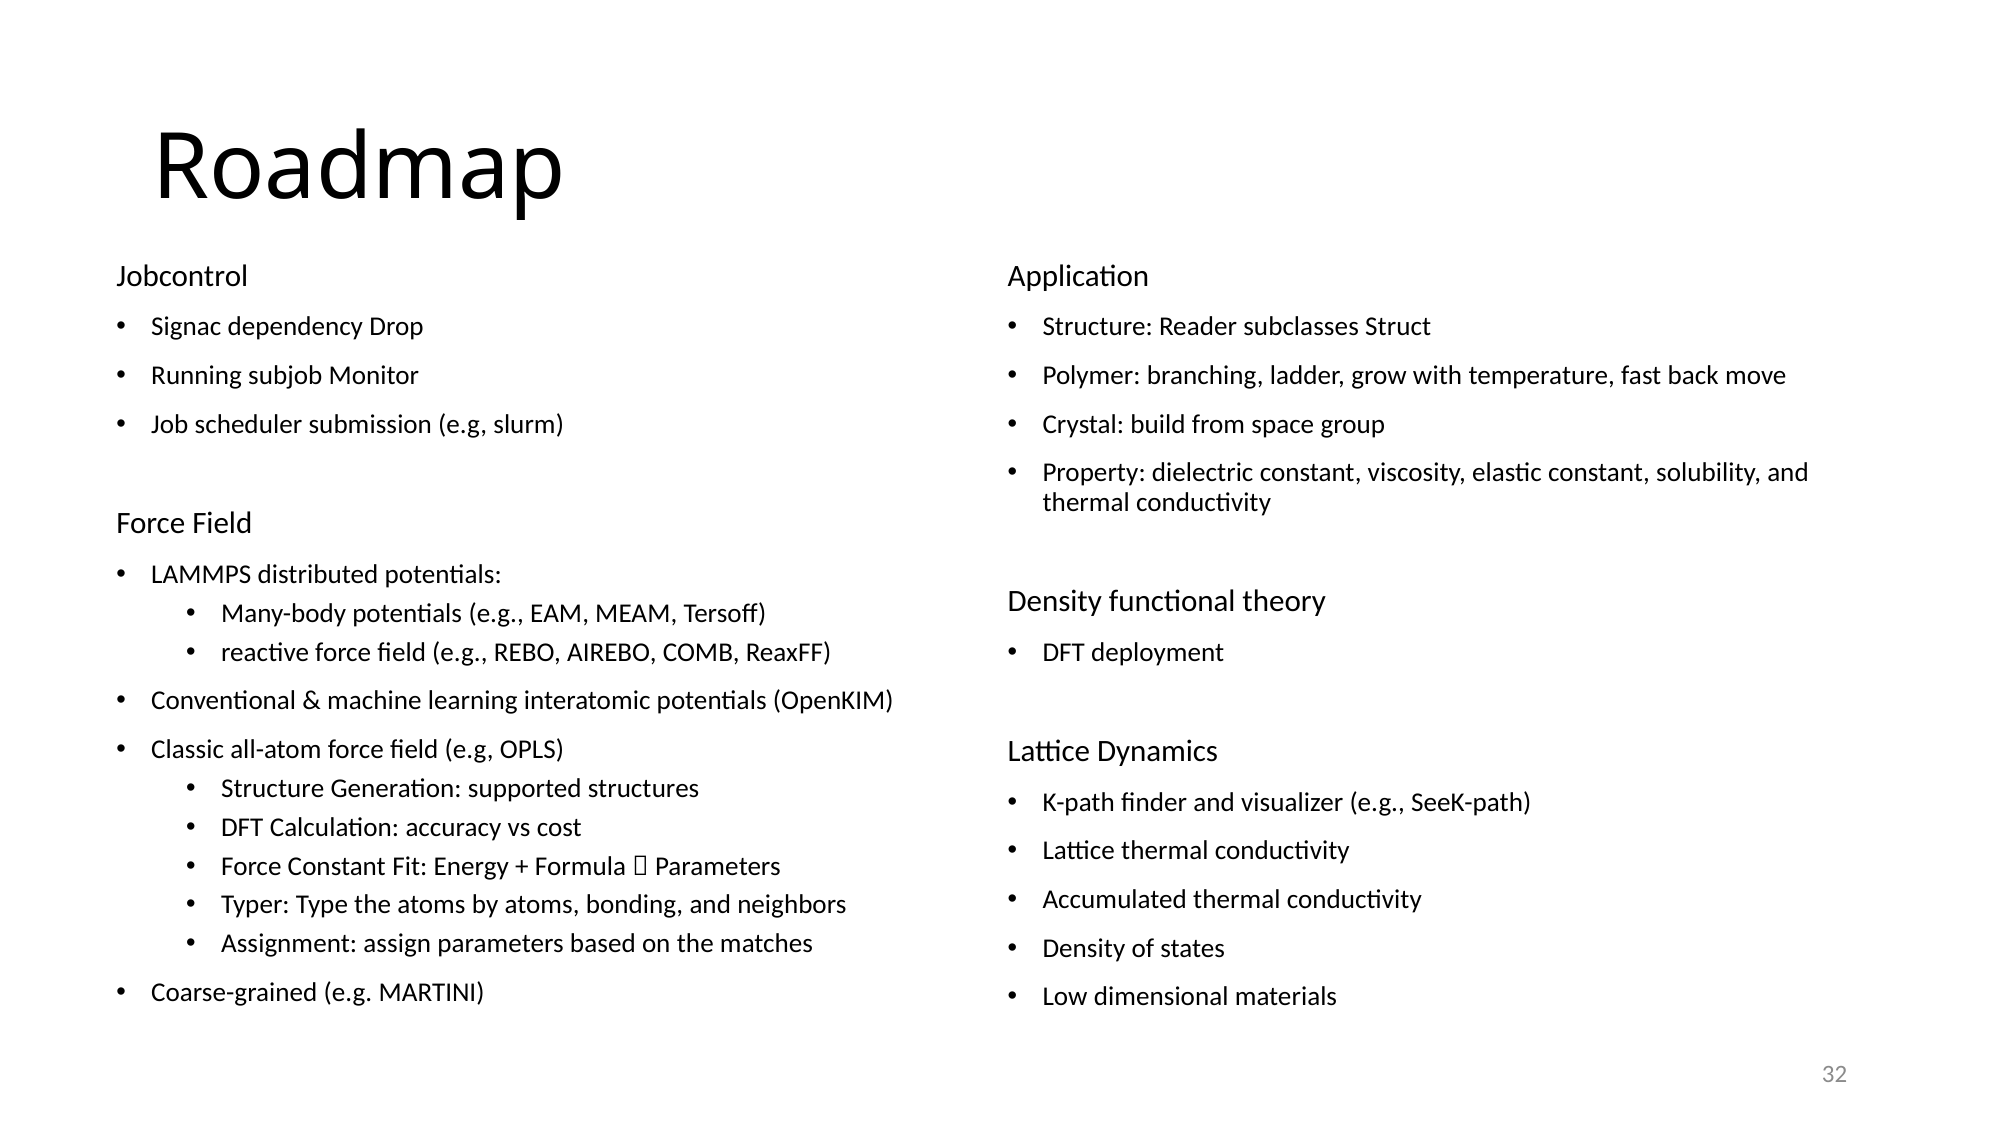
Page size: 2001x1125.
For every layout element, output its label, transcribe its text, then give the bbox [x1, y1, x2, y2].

title Roadmap [137, 59, 1863, 252]
list Jobcontrol Signac dependency Drop Running subjob Monitor Job scheduler submission (e.g, slurm) Force Field LAMMPS distributed potentials: Many-body potentials (e.g., EAM, MEAM, Tersoff) reactive force field (e.g., REBO, AIREBO, COMB, ReaxFF) Conventional & machine learning interatomic potentials (OpenKIM) Classic all-atom force field (e.g, OPLS) Structure Generation: supported structures DFT Calculation: accuracy vs cost Force Constant Fit: Energy + Formula  Parameters Typer: Type the atoms by atoms, bonding, and neighbors Assignment: assign parameters based on the matches Coarse-grained (e.g. MARTINI) Application Structure: Reader subclasses Struct Polymer: branching, ladder, grow with temperature, fast back move Crystal: build from space group Property: dielectric constant, viscosity, elastic constant, solubility, and thermal conductivity Density functional theory DFT deployment Lattice Dynamics K-path finder and visualizer (e.g., SeeK-path) Lattice thermal conductivity Accumulated thermal conductivity Density of states Low dimensional materials [101, 252, 1914, 1066]
slide_number 32 [1412, 1042, 1863, 1103]
